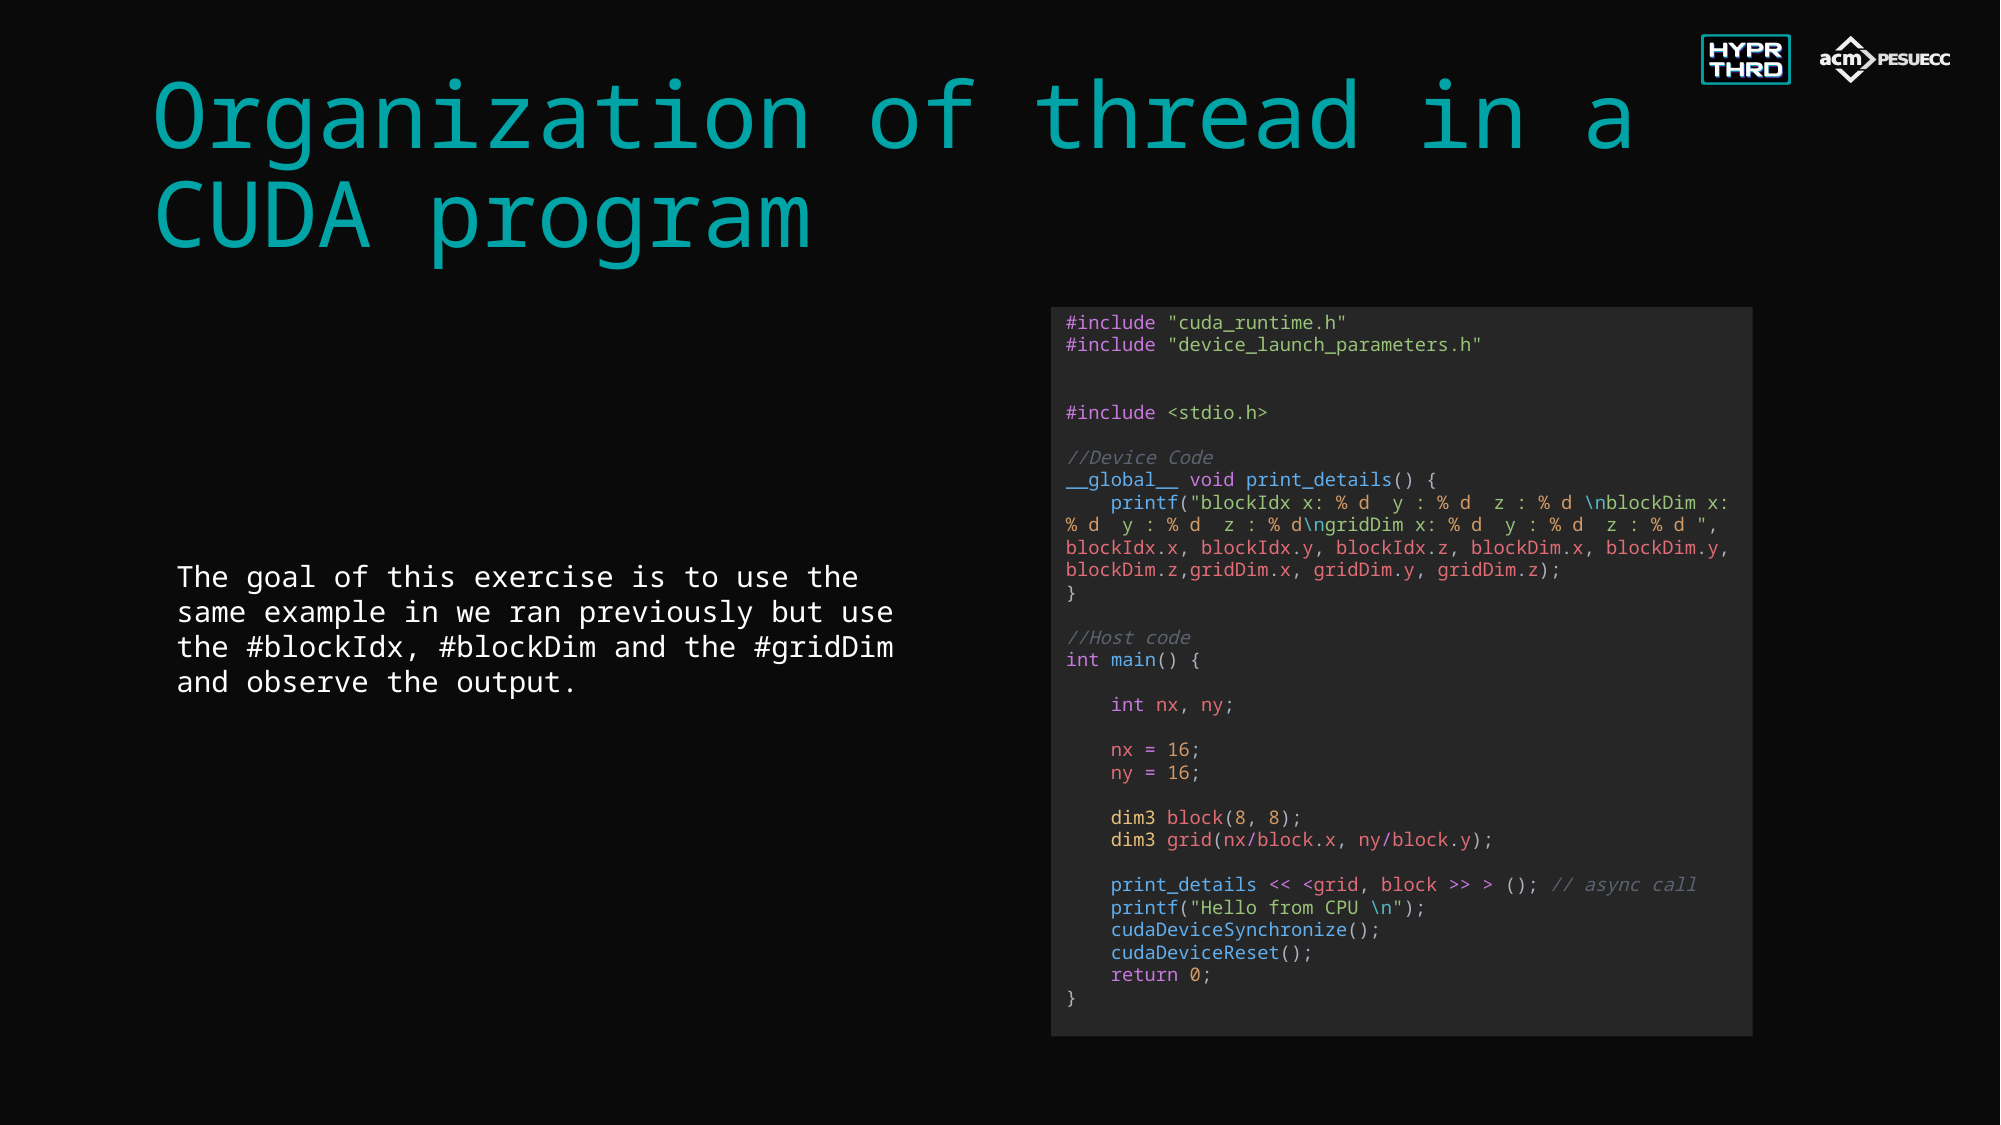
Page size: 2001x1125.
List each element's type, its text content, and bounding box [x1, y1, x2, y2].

text_box The goal of this exercise is to use the same example in we ran previously but use the #blockIdx, #blockDim and the #gridDim and observe the output. [161, 551, 942, 706]
title Organization of thread in a CUDA program [137, 59, 1863, 278]
text_box #include "cuda_runtime.h" #include "device_launch_parameters.h" #include <stdio.h> //Device Code __global__ void print_details() { printf("blockIdx x: % d y : % d z : % d \nblockDim x: % d y : % d z : % d\ngridDim x: % d y : % d z : % d ", blockIdx.x, blockIdx.y, blockIdx.z, blockDim.x, blockDim.y, blockDim.z,gridDim.x, gridDim.y, gridDim.z); } //Host code int main() { int nx, ny; nx = 16; ny = 16; dim3 block(8, 8); dim3 grid(nx/block.x, ny/block.y); print_details << <grid, block >> > (); // async call printf("Hello from CPU \n"); cudaDeviceSynchronize(); cudaDeviceReset(); return 0; } [1050, 306, 1754, 1037]
picture [1696, 30, 1796, 89]
picture [1820, 36, 1950, 83]
